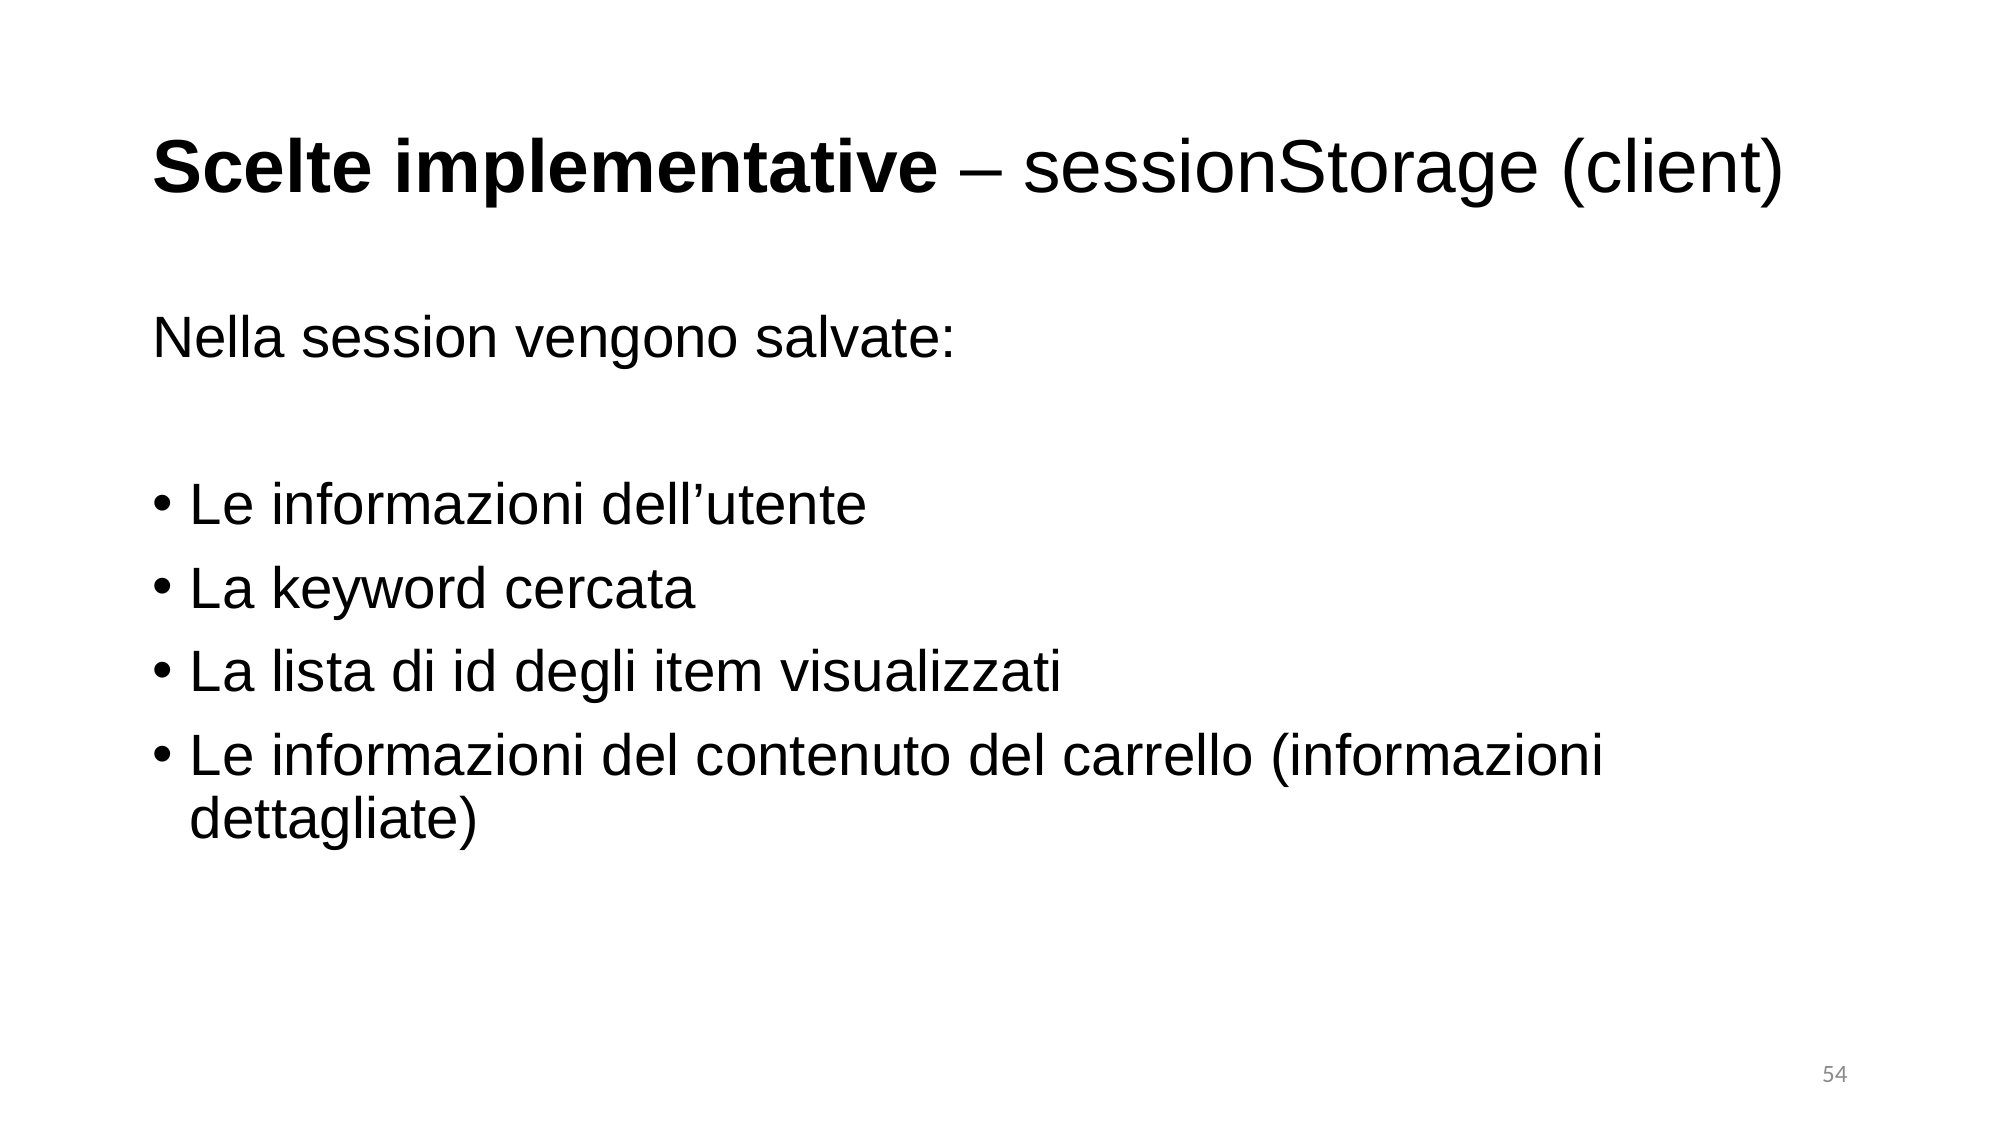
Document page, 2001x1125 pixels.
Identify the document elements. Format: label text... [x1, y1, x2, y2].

text_box 54 [1412, 1042, 1863, 1103]
text_box Scelte implementative – sessionStorage (client) [137, 59, 1863, 278]
text_box Nella session vengono salvate: Le informazioni dell’utente La keyword cercata La lista di id degli item visualizzati Le informazioni del contenuto del carrello (informazioni dettagliate) [137, 299, 1863, 1013]
